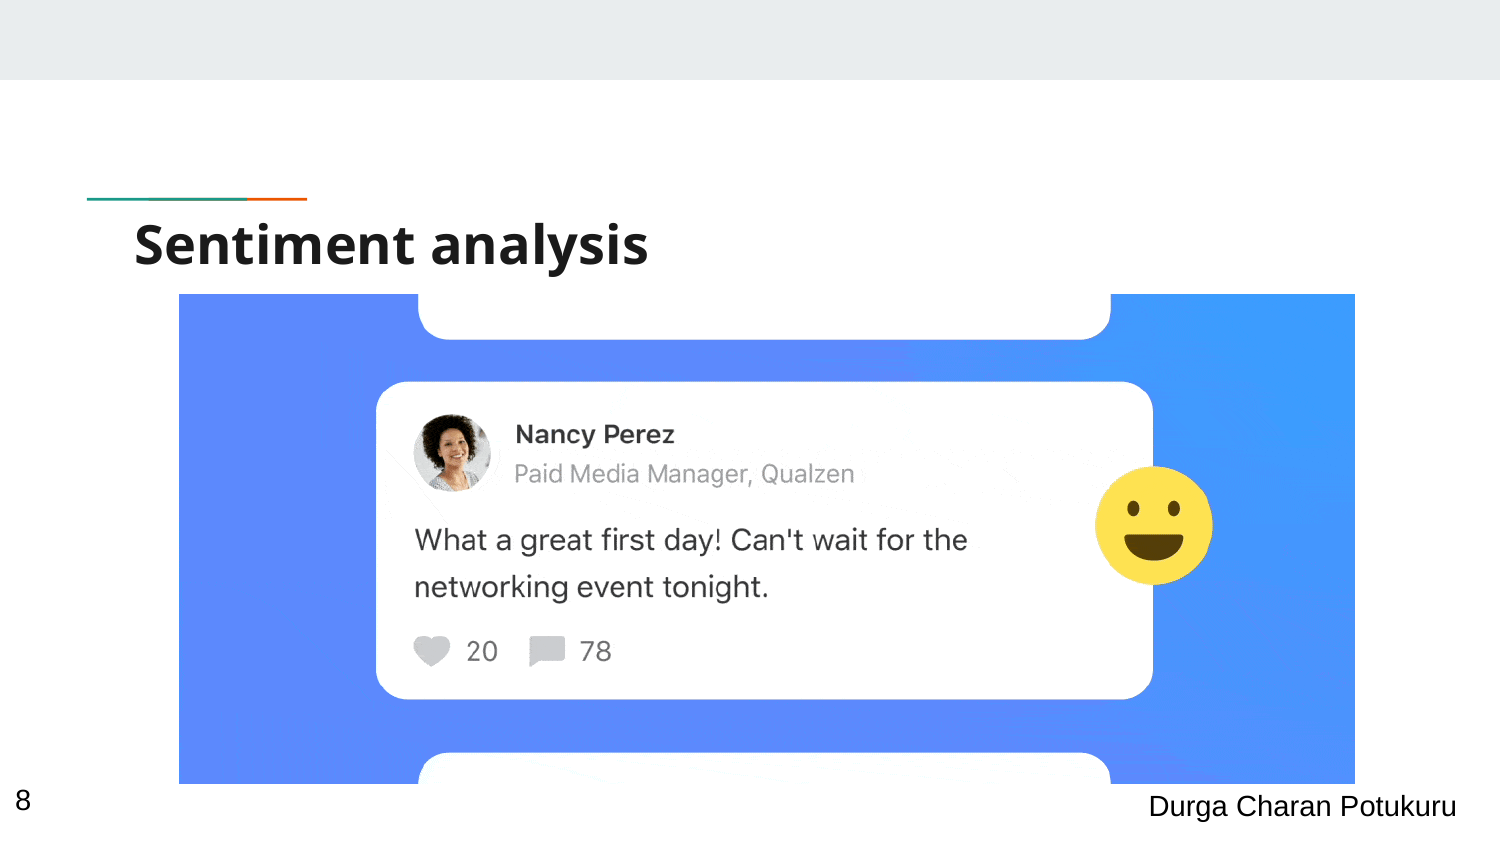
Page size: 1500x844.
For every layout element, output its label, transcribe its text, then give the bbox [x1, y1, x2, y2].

title Sentiment analysis [119, 194, 1381, 283]
text_box 8 [0, 773, 133, 825]
picture [179, 294, 1356, 785]
text_box Durga Charan Potukuru [1133, 771, 1476, 825]
